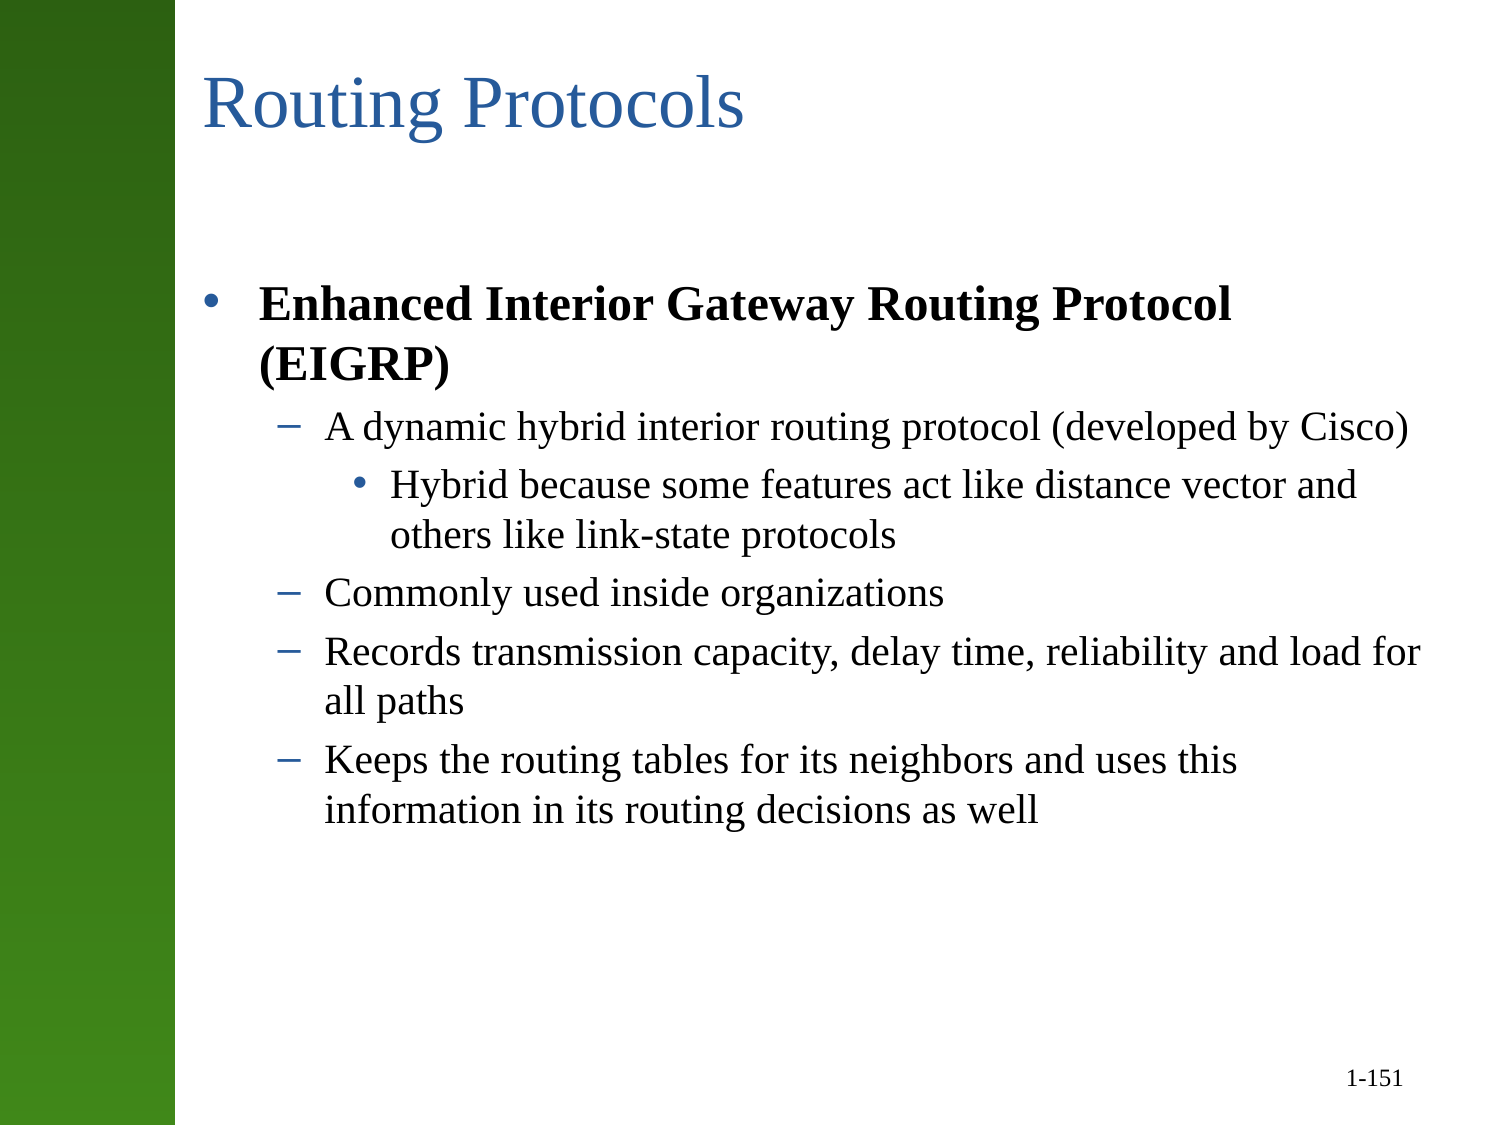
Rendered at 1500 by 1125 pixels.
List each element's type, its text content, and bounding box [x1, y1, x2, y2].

title Routing Protocols [187, 45, 1450, 233]
list Enhanced Interior Gateway Routing Protocol (EIGRP) A dynamic hybrid interior routing protocol (developed by Cisco) Hybrid because some features act like distance vector and others like link-state protocols Commonly used inside organizations Records transmission capacity, delay time, reliability and load for all paths Keeps the routing tables for its neighbors and uses this information in its routing decisions as well [187, 262, 1450, 1005]
